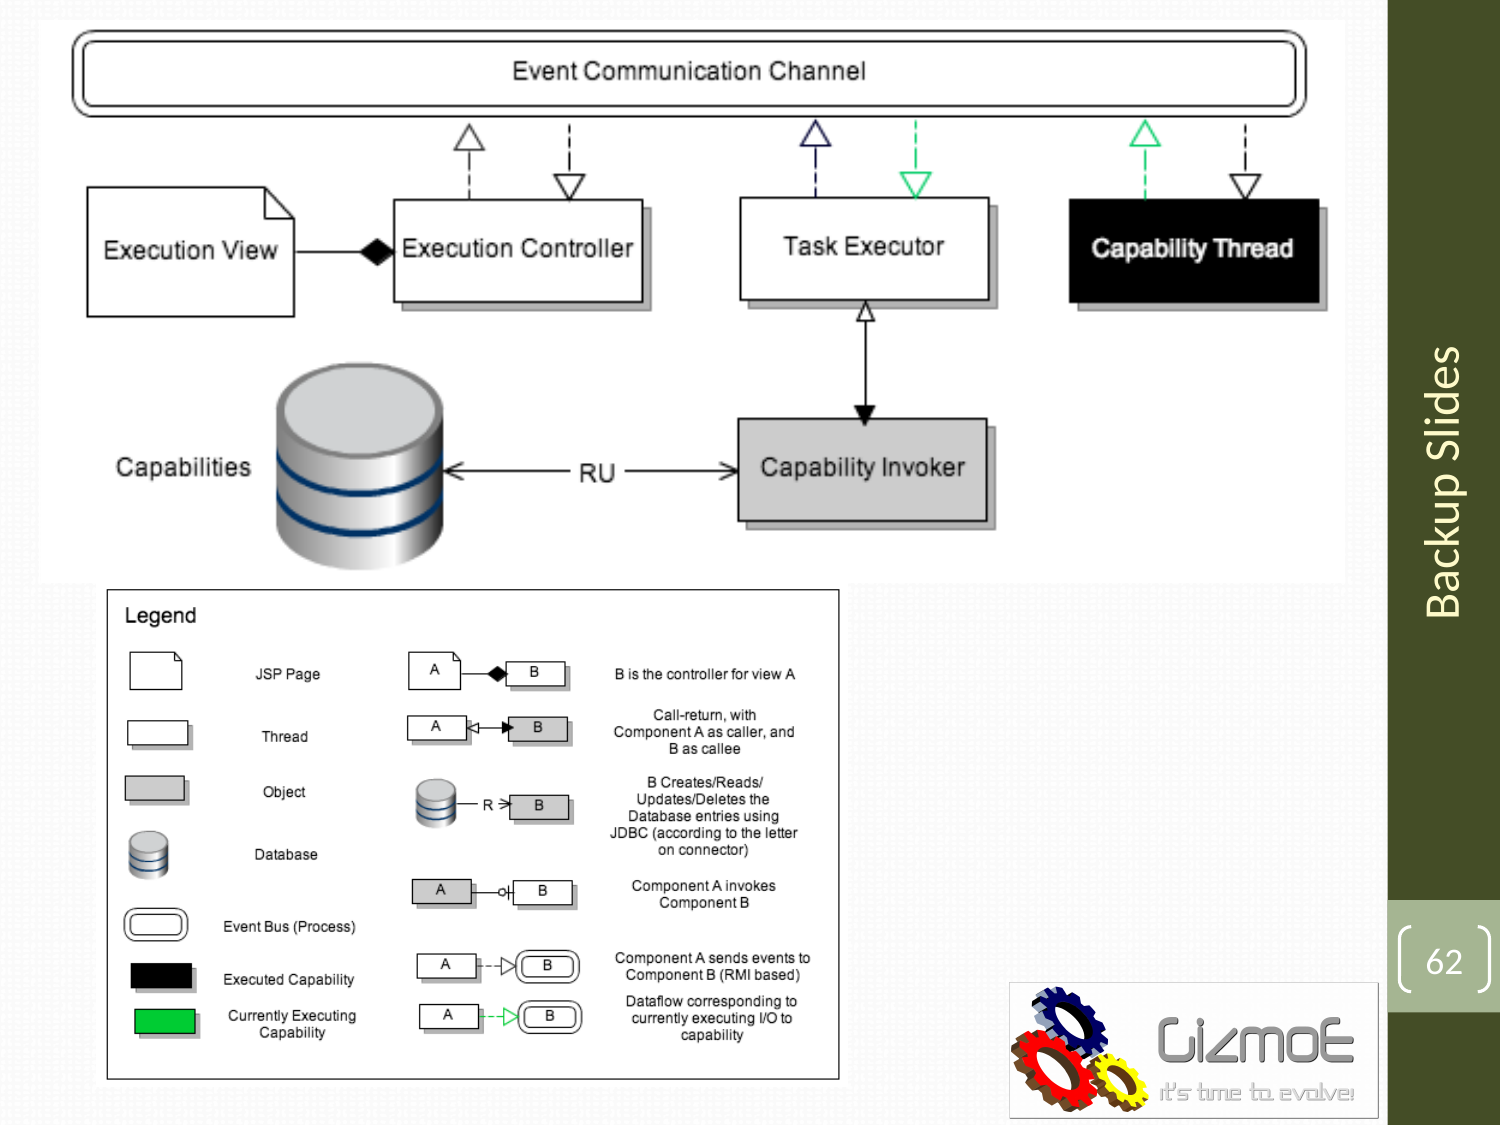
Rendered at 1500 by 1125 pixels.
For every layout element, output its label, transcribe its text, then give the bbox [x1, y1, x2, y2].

picture [39, 19, 1345, 1088]
picture [1005, 979, 1382, 1121]
slide_number Backup Slides [1408, 288, 1469, 636]
slide_number 61 [1397, 925, 1492, 994]
